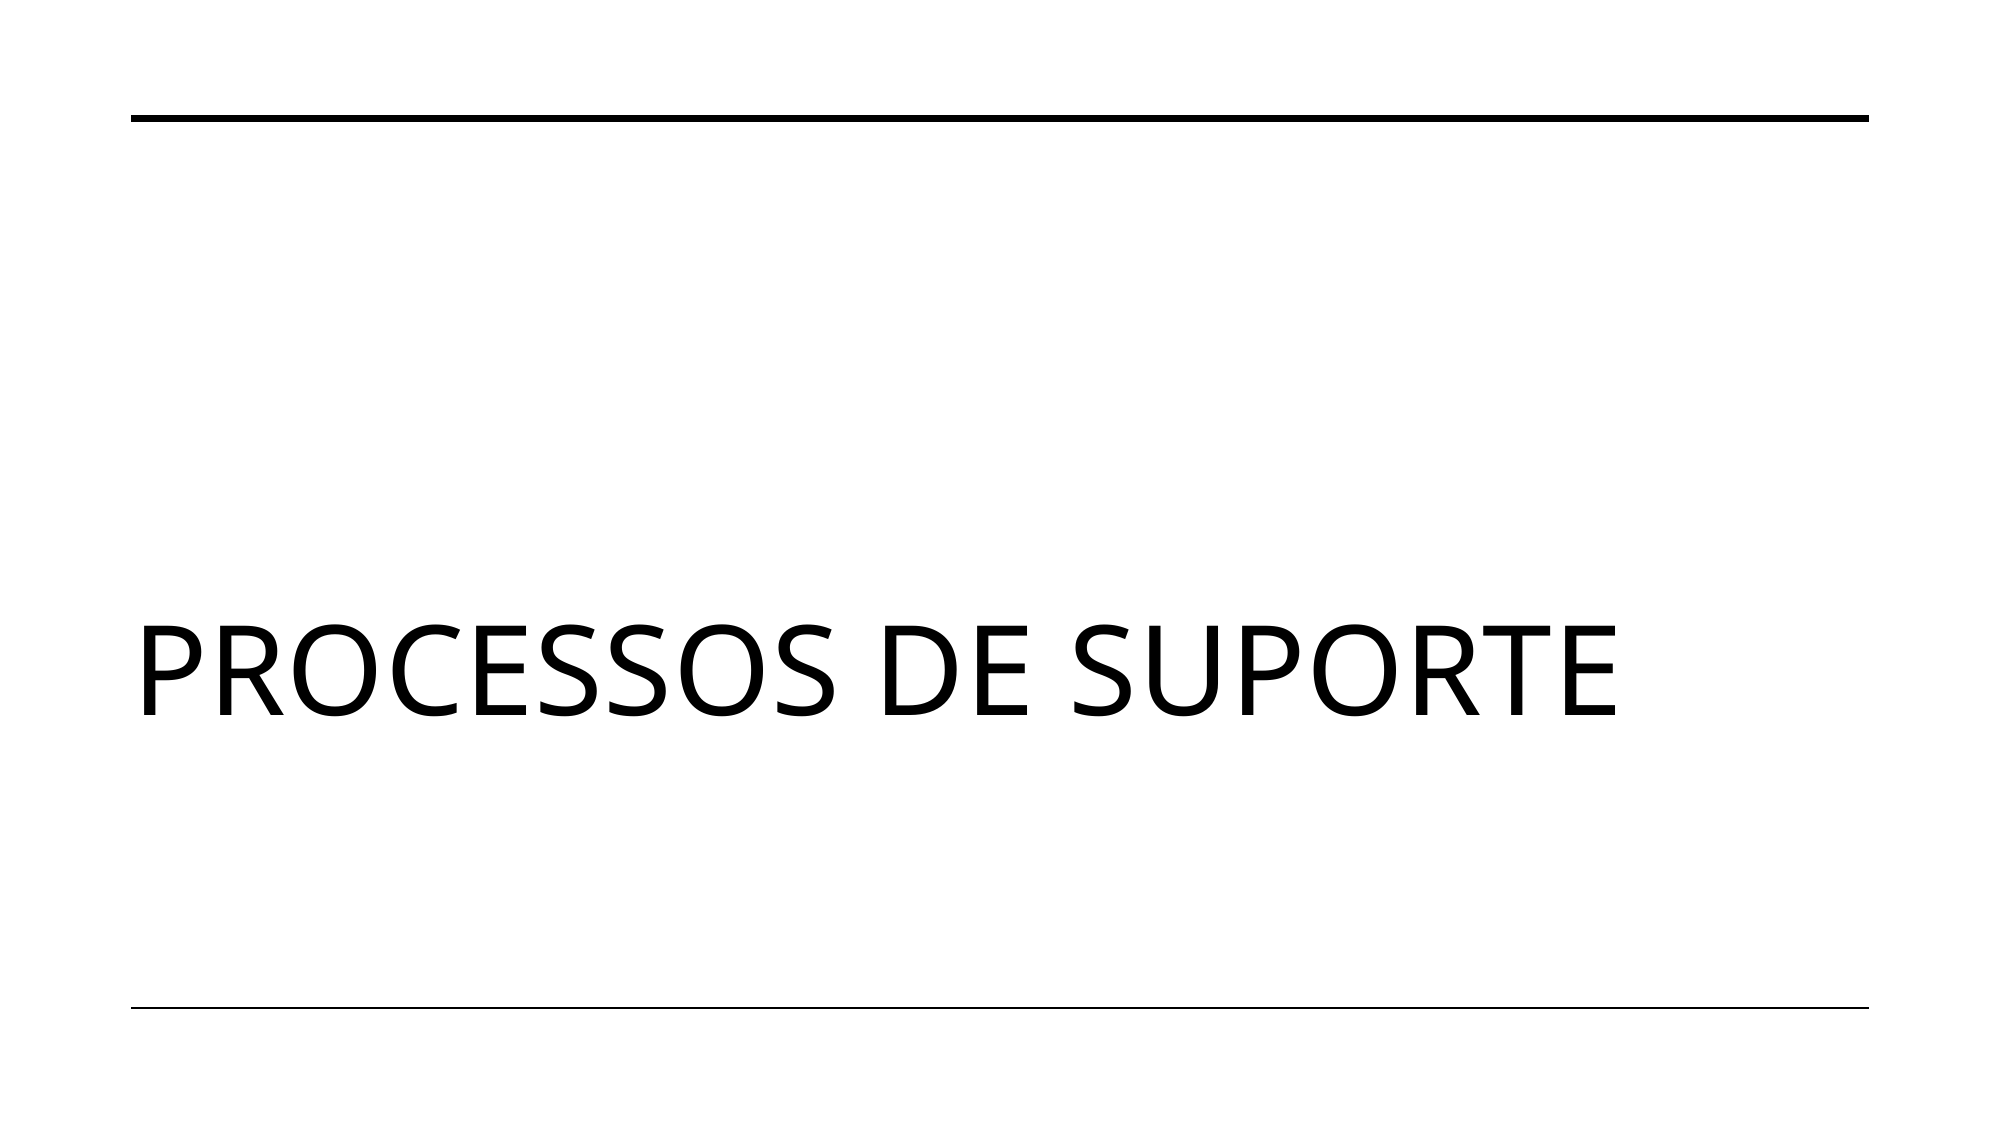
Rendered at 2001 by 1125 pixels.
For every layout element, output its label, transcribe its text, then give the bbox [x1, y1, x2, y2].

title Processos de Suporte [117, 280, 1862, 749]
